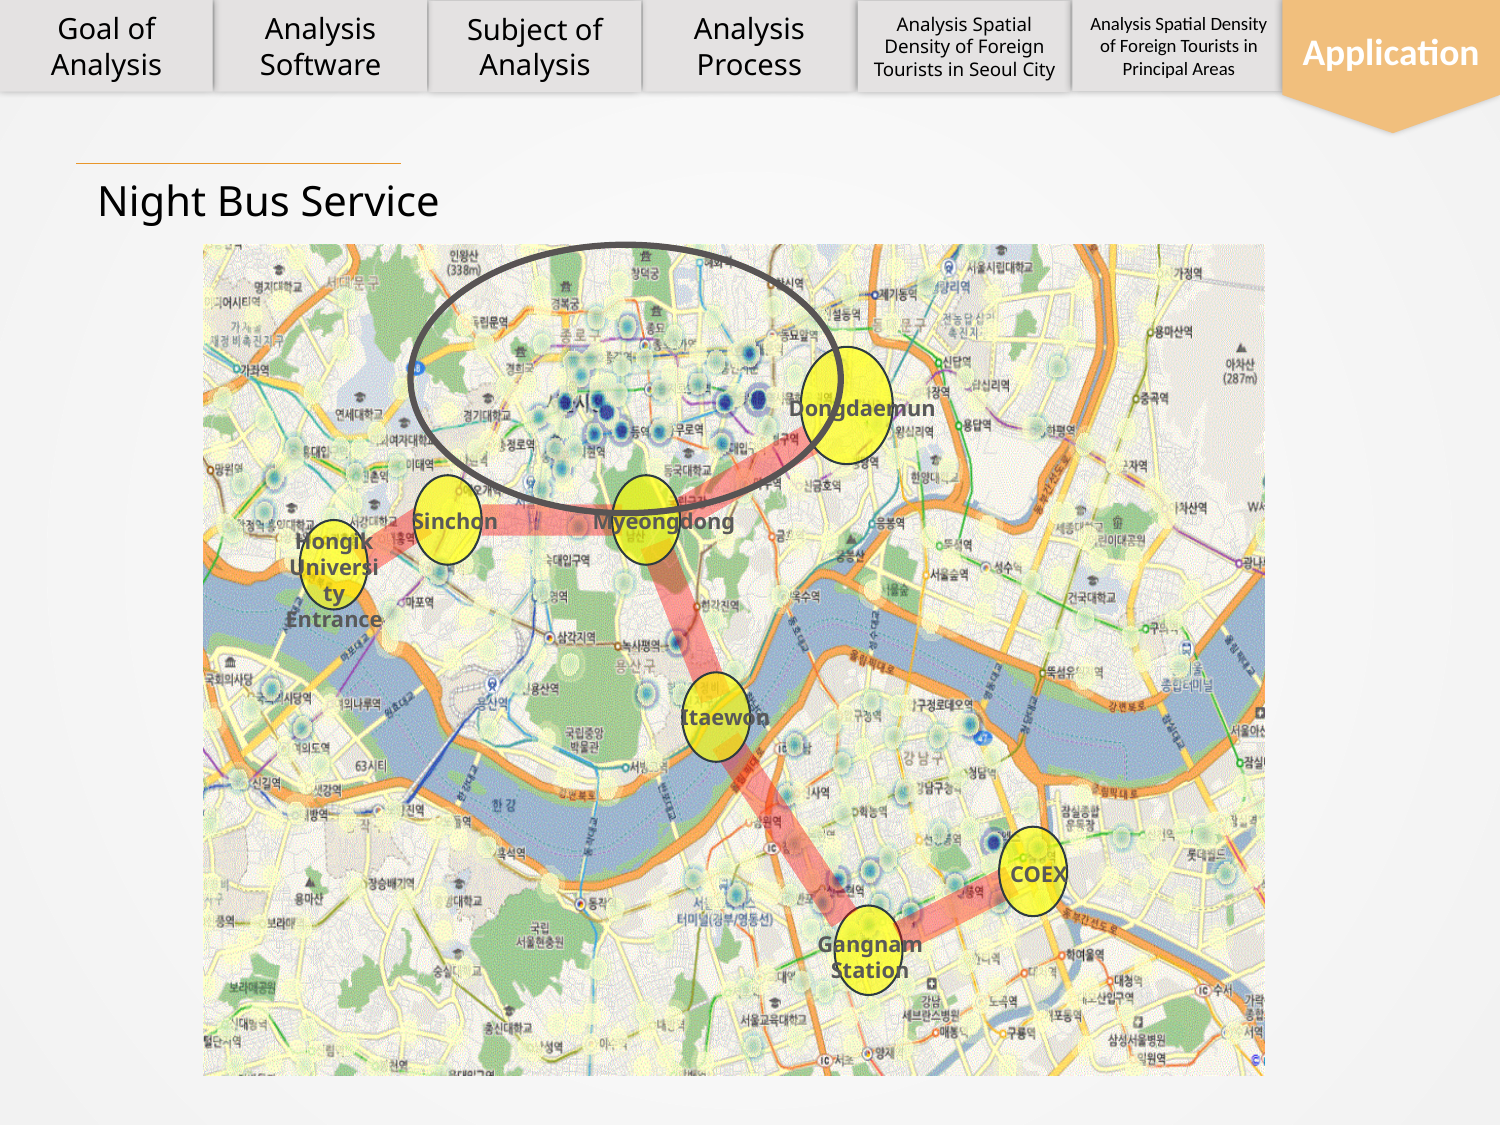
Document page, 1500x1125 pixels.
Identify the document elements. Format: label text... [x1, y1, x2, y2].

text_box Analysis Spatial Density of Foreign Tourists in Principal Areas [1071, 0, 1276, 92]
picture [203, 244, 1265, 1076]
text_box Analysis Spatial Density of Foreign Tourists in Seoul City [857, 0, 1068, 93]
text_box Analysis Software [217, 0, 428, 93]
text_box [270, 346, 1085, 995]
text_box Subject of Analysis [431, 0, 642, 93]
text_box Night Bus Service [82, 167, 648, 232]
text_box Goal of Analysis [0, 0, 214, 93]
text_box Analysis Process [646, 0, 853, 93]
text_box Application [1282, 20, 1500, 80]
text_box [1281, 0, 1500, 135]
